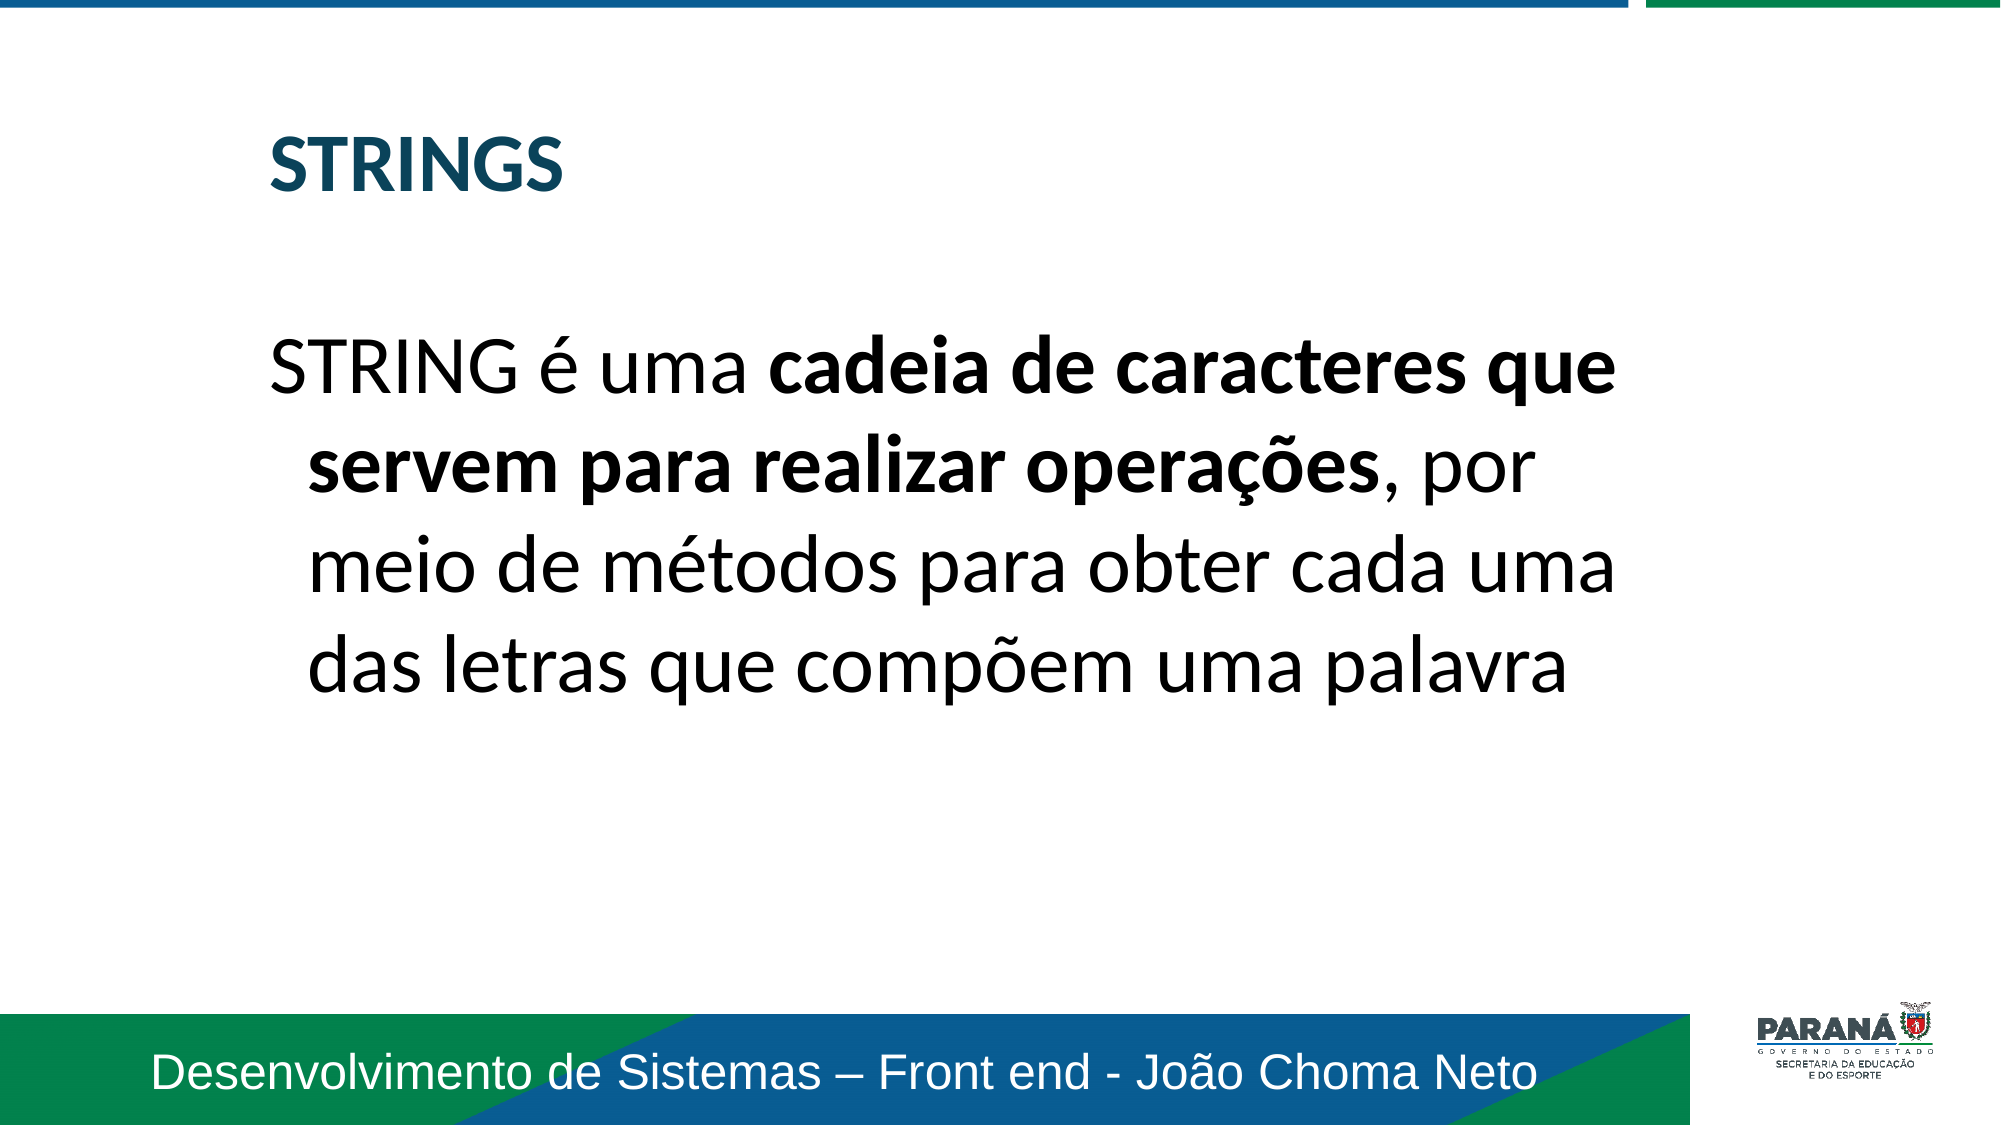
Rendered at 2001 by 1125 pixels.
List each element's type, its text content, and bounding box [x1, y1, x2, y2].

list STRINGS [217, 111, 1637, 249]
picture [1757, 1002, 1933, 1081]
picture [0, 1014, 1690, 1125]
list STRING é uma cadeia de caracteres que servem para realizar operações, por meio de métodos para obter cada uma das letras que compõem uma palavra [217, 302, 1677, 921]
